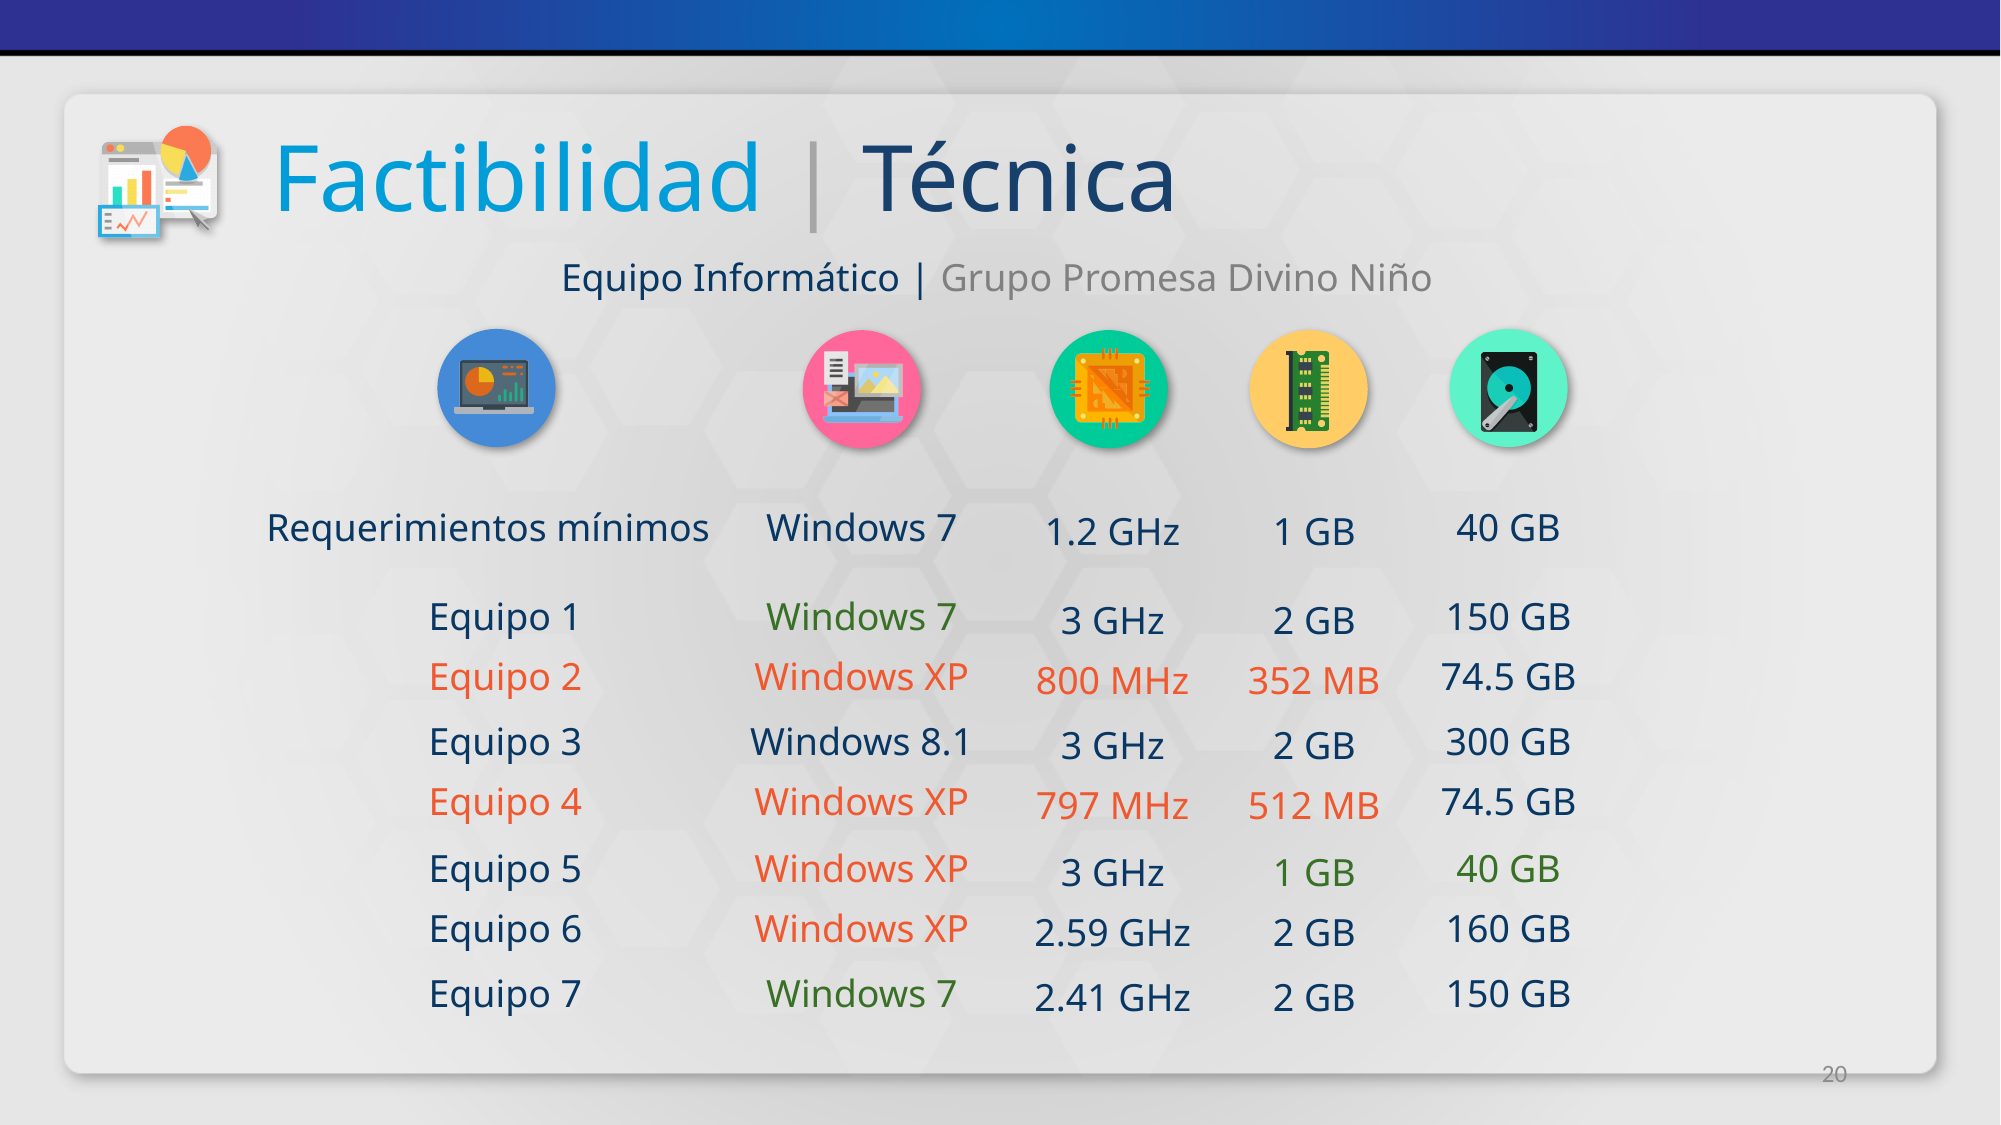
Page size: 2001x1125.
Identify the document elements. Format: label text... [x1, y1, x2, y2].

text_box Equipo 6 [414, 897, 598, 958]
text_box Equipo 7 [413, 962, 598, 1023]
text_box 160 GB [1430, 897, 1587, 958]
text_box 2.59 GHz [1019, 901, 1207, 962]
text_box 300 GB [1430, 710, 1587, 771]
text_box Equipo Informático | Grupo Promesa Divino Niño [546, 246, 1449, 307]
text_box 1 GB [1258, 500, 1371, 561]
text_box Equipo 5 [413, 837, 598, 897]
text_box 2.41 GHz [1019, 966, 1207, 1027]
text_box 40 GB [1441, 496, 1576, 557]
text_box 2 GB [1258, 966, 1371, 1027]
picture [0, 0, 2001, 1125]
text_box Windows 8.1 [735, 710, 989, 771]
text_box Equipo 3 [413, 710, 598, 771]
text_box Windows XP [739, 897, 985, 958]
text_box Windows XP [739, 771, 985, 831]
text_box 1.2 GHz [1030, 500, 1196, 561]
text_box 800 MHz [1021, 649, 1205, 710]
text_box 40 GB [1441, 837, 1576, 897]
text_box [1449, 328, 1568, 448]
text_box Equipo 1 [413, 585, 598, 645]
text_box Windows XP [739, 837, 985, 897]
title Factibilidad | Técnica [257, 123, 1885, 242]
text_box 512 MB [1233, 775, 1396, 835]
text_box Equipo 2 [414, 645, 598, 706]
text_box 3 GHz [1046, 714, 1180, 775]
text_box 2 GB [1258, 901, 1371, 962]
text_box Windows 7 [751, 496, 973, 557]
text_box 2 GB [1258, 714, 1371, 775]
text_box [1049, 330, 1168, 449]
text_box 352 MB [1233, 649, 1396, 710]
text_box Requerimientos mínimos [251, 496, 726, 557]
text_box Windows XP [739, 645, 985, 706]
text_box Windows 7 [751, 585, 973, 645]
text_box 74.5 GB [1425, 771, 1592, 831]
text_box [802, 330, 921, 449]
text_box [1249, 330, 1368, 449]
text_box 150 GB [1430, 962, 1587, 1023]
text_box 1 GB [1258, 841, 1371, 901]
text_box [437, 328, 556, 448]
slide_number 20 [1412, 1042, 1863, 1103]
text_box 150 GB [1430, 585, 1587, 645]
text_box Windows 7 [751, 962, 973, 1023]
text_box Equipo 4 [413, 771, 598, 831]
text_box 2 GB [1258, 589, 1371, 649]
text_box 3 GHz [1046, 841, 1180, 901]
text_box 797 MHz [1021, 775, 1205, 835]
text_box 74.5 GB [1425, 645, 1592, 706]
text_box 3 GHz [1046, 589, 1180, 649]
